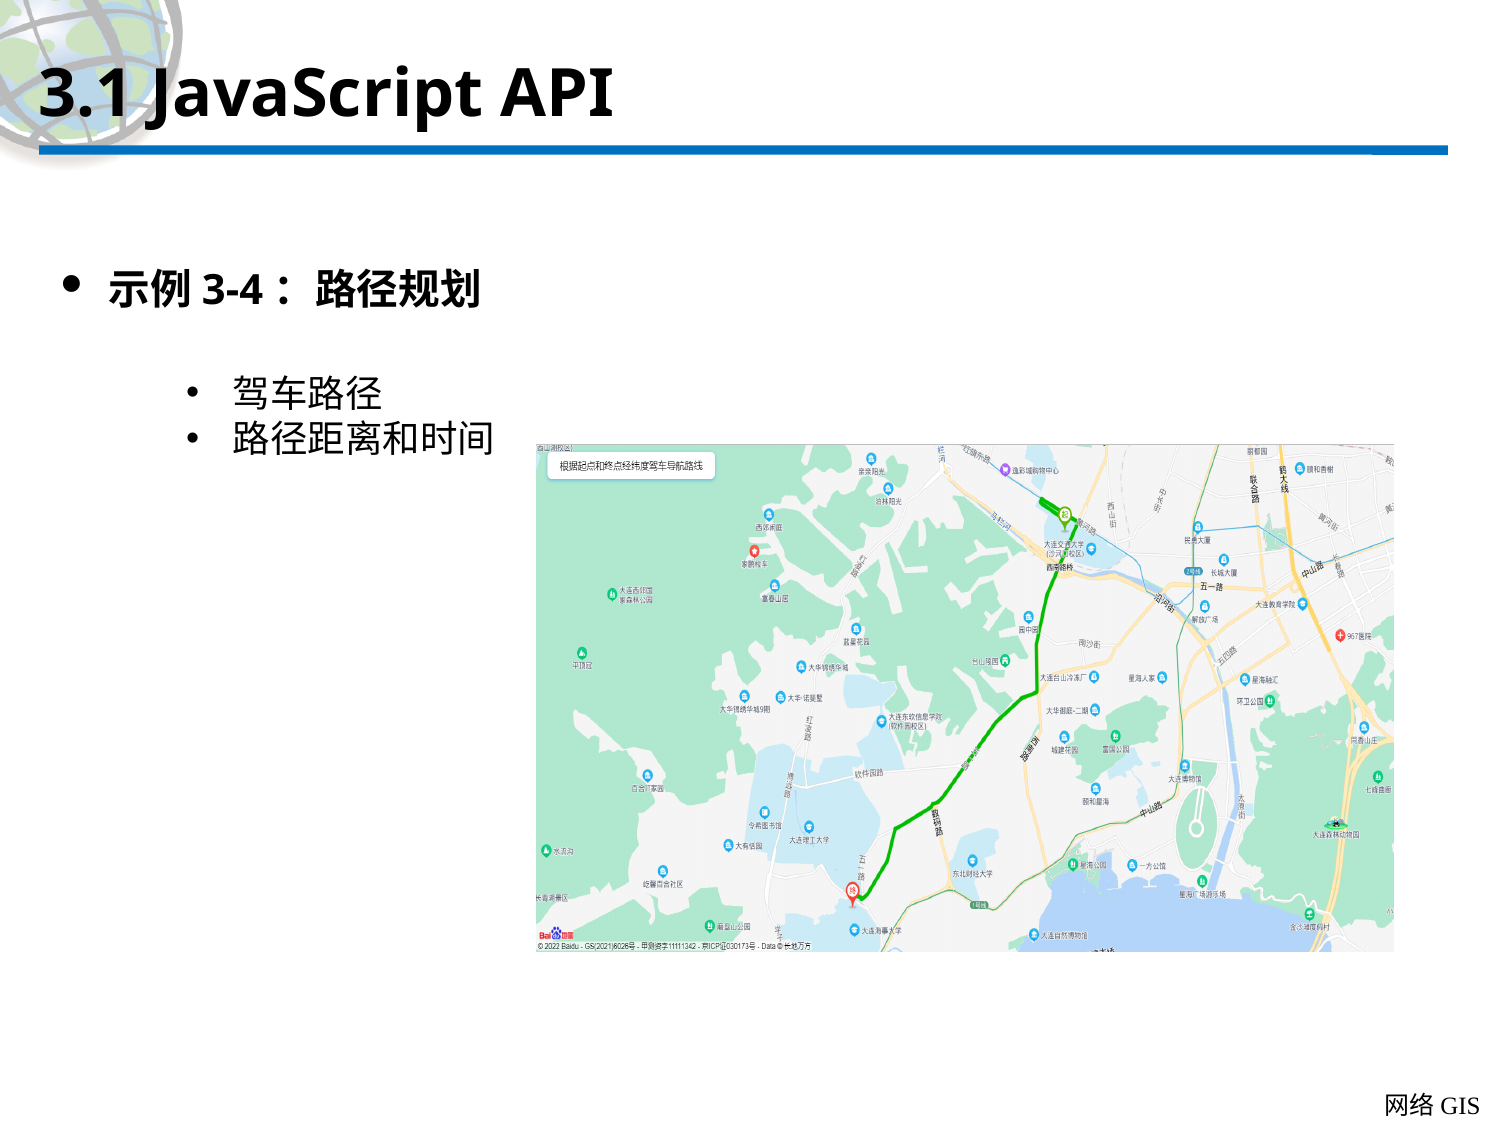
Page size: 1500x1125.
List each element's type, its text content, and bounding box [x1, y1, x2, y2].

list 示例3-4：路径规划 [45, 255, 1447, 374]
picture [0, 0, 184, 180]
picture [536, 444, 1394, 952]
title 3.1 JavaScript API [22, 37, 1473, 138]
text_box 驾车路径 路径距离和时间 [171, 362, 538, 467]
